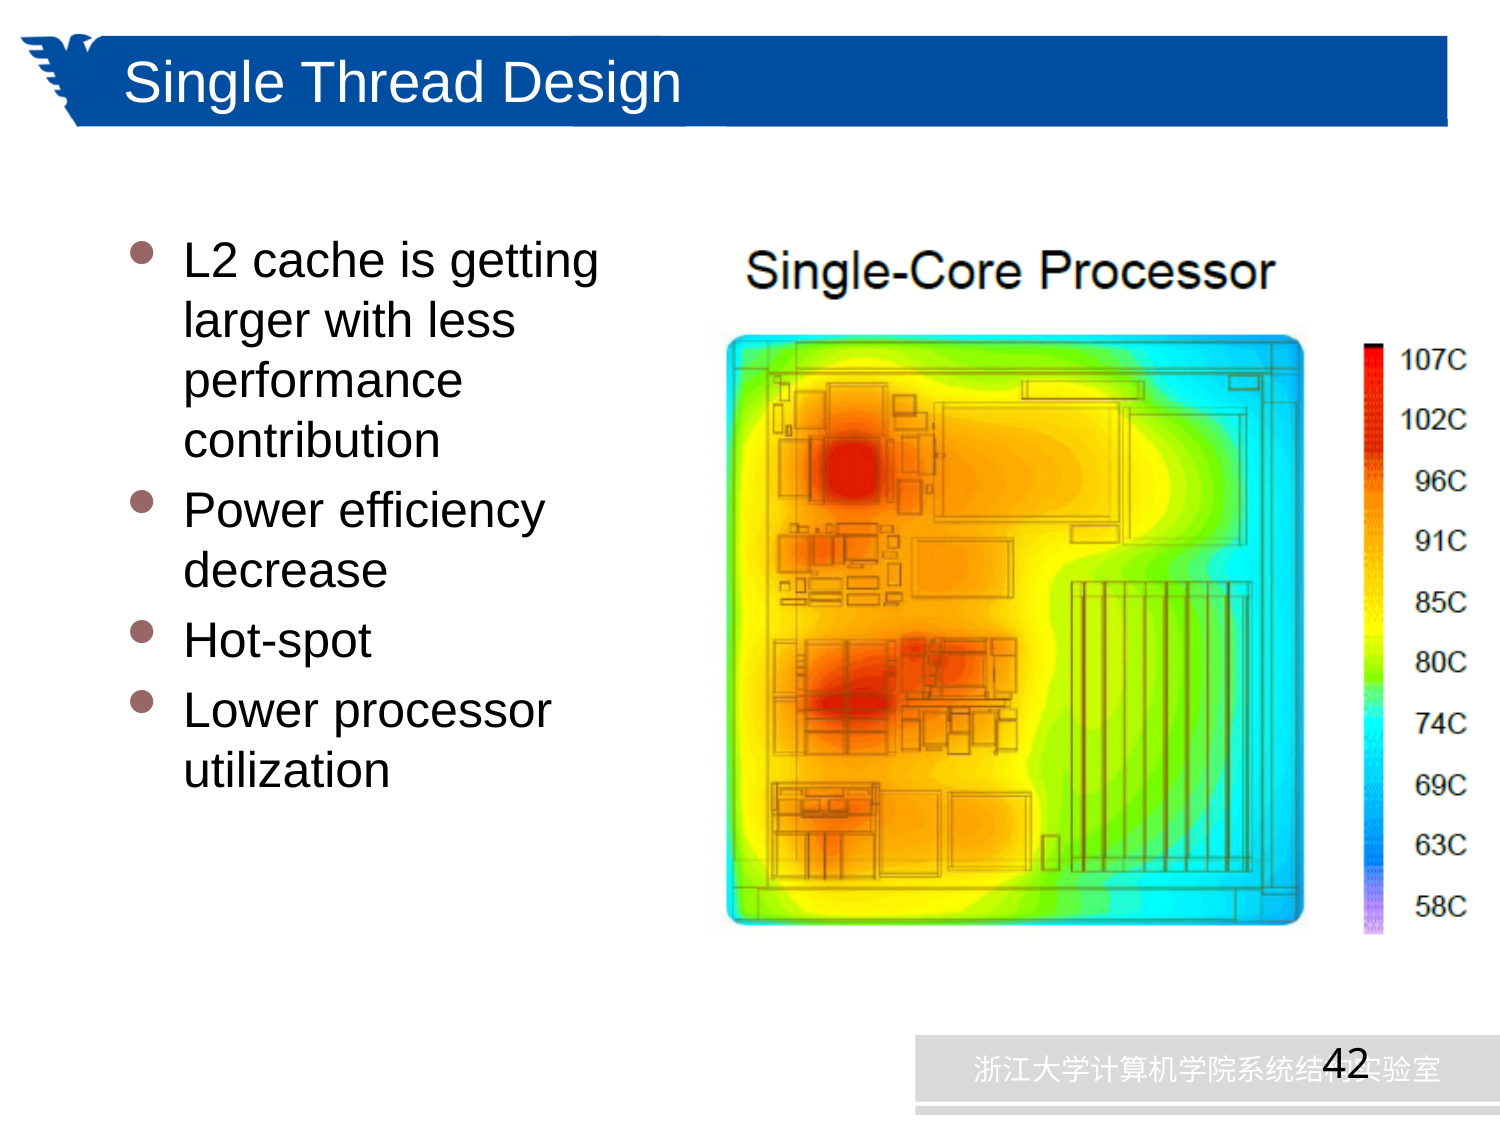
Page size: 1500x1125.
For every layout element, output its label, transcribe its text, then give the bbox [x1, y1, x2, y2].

list L2 cache is getting larger with less performance contribution Power efficiency decrease Hot-spot Lower processor utilization [112, 220, 644, 946]
title Single Thread Design [108, 38, 1406, 121]
picture [5, 19, 148, 127]
picture [666, 219, 1500, 966]
